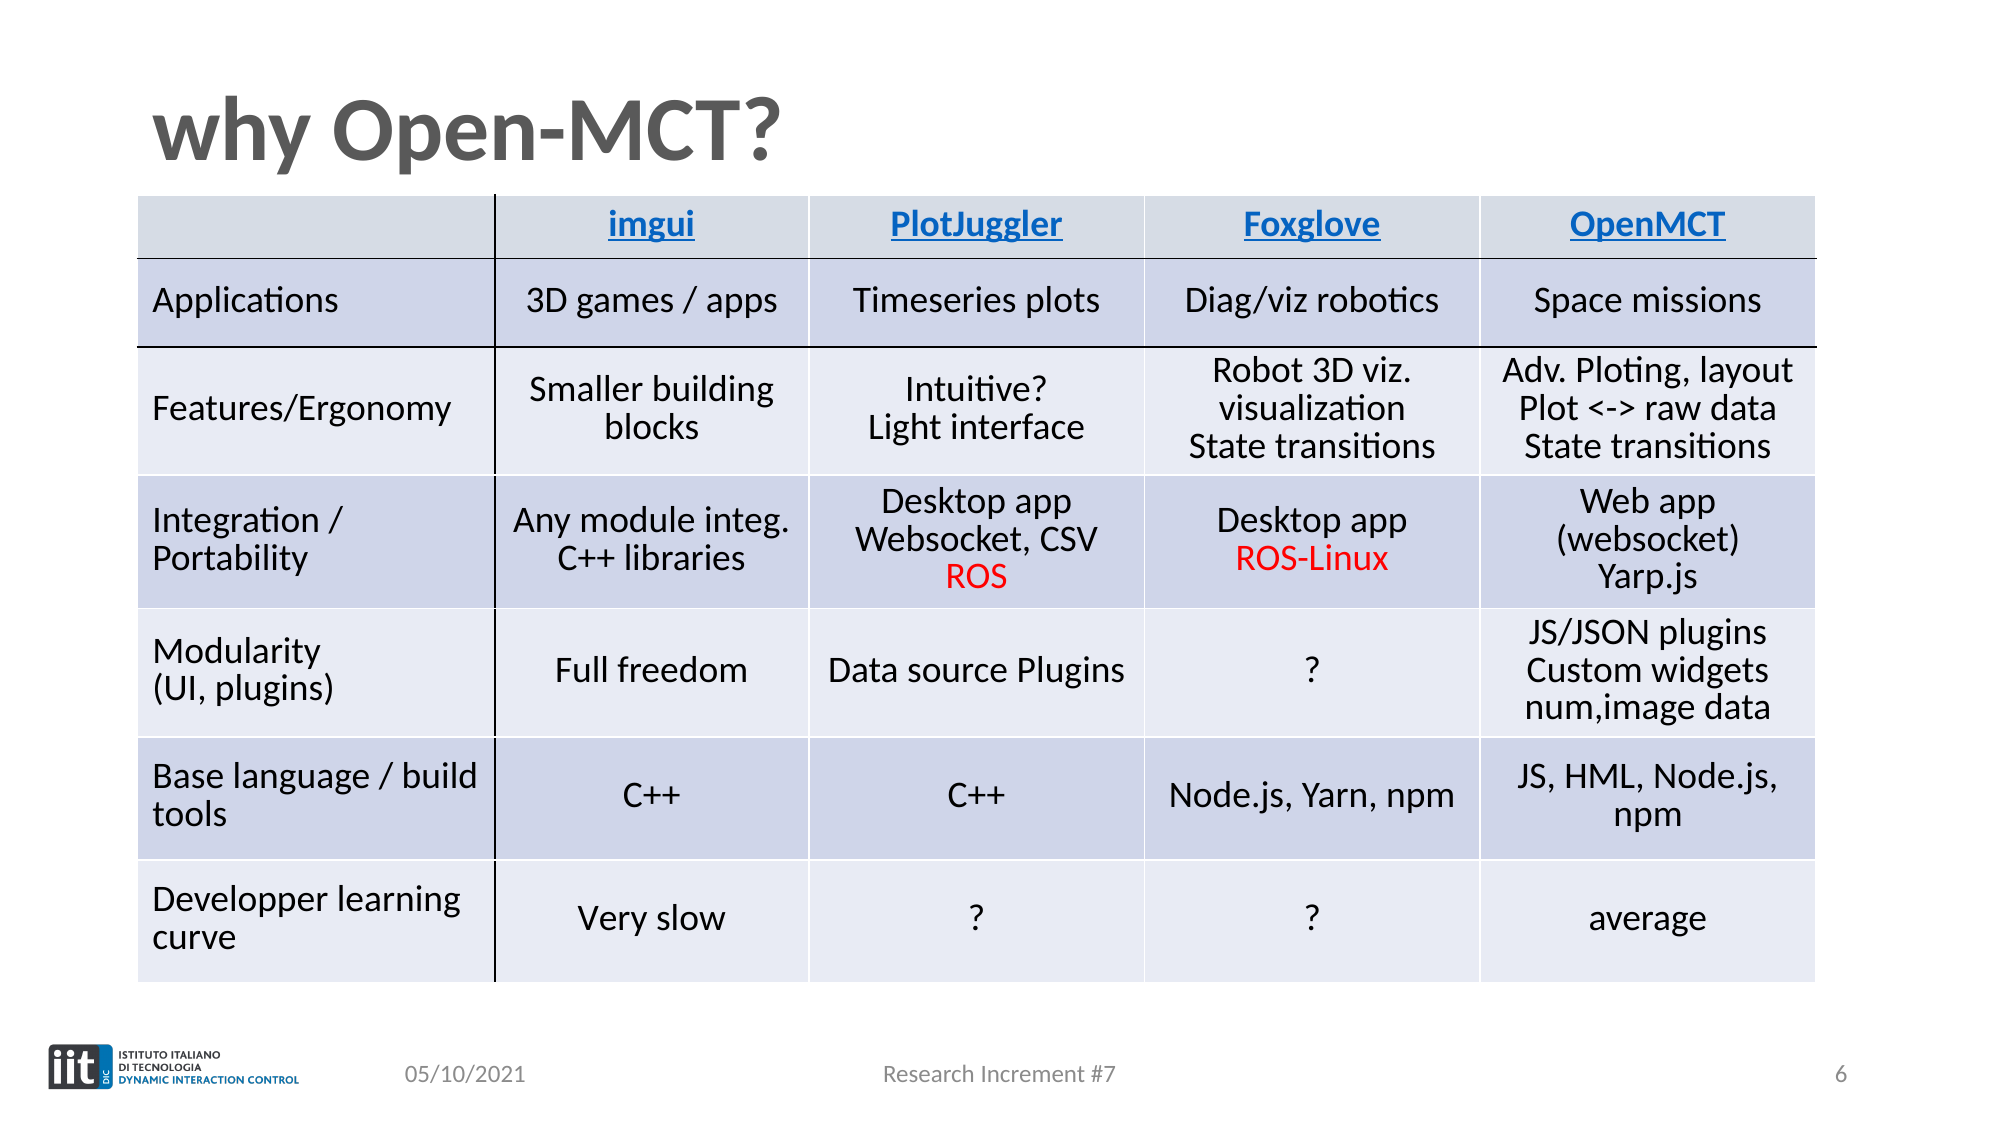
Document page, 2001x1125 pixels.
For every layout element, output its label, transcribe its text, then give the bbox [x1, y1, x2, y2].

slide_number 6 [1412, 1042, 1863, 1103]
table_cell JS, HML, Node.js, npm [1481, 738, 1815, 859]
footer Research Increment #7 [662, 1042, 1338, 1103]
table_header PlotJuggler [810, 196, 1144, 258]
table_cell Diag/viz robotics [1145, 259, 1479, 346]
picture [40, 1035, 315, 1110]
table_cell Timeseries plots [810, 259, 1144, 346]
table_cell Intuitive? Light interface [810, 348, 1144, 474]
table_cell average [1481, 861, 1815, 982]
table_cell C++ [496, 738, 808, 859]
table_header imgui [496, 196, 808, 258]
table_cell Very slow [496, 861, 808, 982]
table_cell Node.js, Yarn, npm [1145, 738, 1479, 859]
table_cell Web app (websocket) Yarp.js [1481, 476, 1815, 608]
table_header Foxglove [1145, 196, 1479, 258]
table_cell Desktop app ROS-Linux [1145, 476, 1479, 608]
table_cell ? [1145, 861, 1479, 982]
table_cell Desktop app Websocket, CSV ROS [810, 476, 1144, 608]
table_cell C++ [810, 738, 1144, 859]
table_cell Base language / build tools [138, 738, 494, 859]
table_cell ? [810, 861, 1144, 982]
table_cell Any module integ. C++ libraries [496, 476, 808, 608]
table_cell JS/JSON plugins Custom widgets num,image data [1481, 609, 1815, 736]
table_cell Features/Ergonomy [138, 348, 494, 474]
table_cell Adv. Ploting, layout Plot <-> raw data State transitions [1481, 348, 1815, 474]
table_cell Applications [138, 259, 494, 346]
table_cell Integration / Portability [138, 476, 494, 608]
table_cell Space missions [1481, 259, 1815, 346]
table_cell Data source Plugins [810, 609, 1144, 736]
table_cell ? [1145, 609, 1479, 736]
table_header OpenMCT [1481, 196, 1815, 258]
table_cell Modularity (UI, plugins) [138, 609, 494, 736]
table_cell Full freedom [496, 609, 808, 736]
table_cell Developper learning curve [138, 861, 494, 982]
table_cell Robot 3D viz. visualization State transitions [1145, 348, 1479, 474]
table_header [138, 196, 494, 258]
table_cell 3D games / apps [496, 259, 808, 346]
table_cell Smaller building blocks [496, 348, 808, 474]
title why Open-MCT? [137, 59, 1863, 203]
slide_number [389, 1042, 588, 1103]
